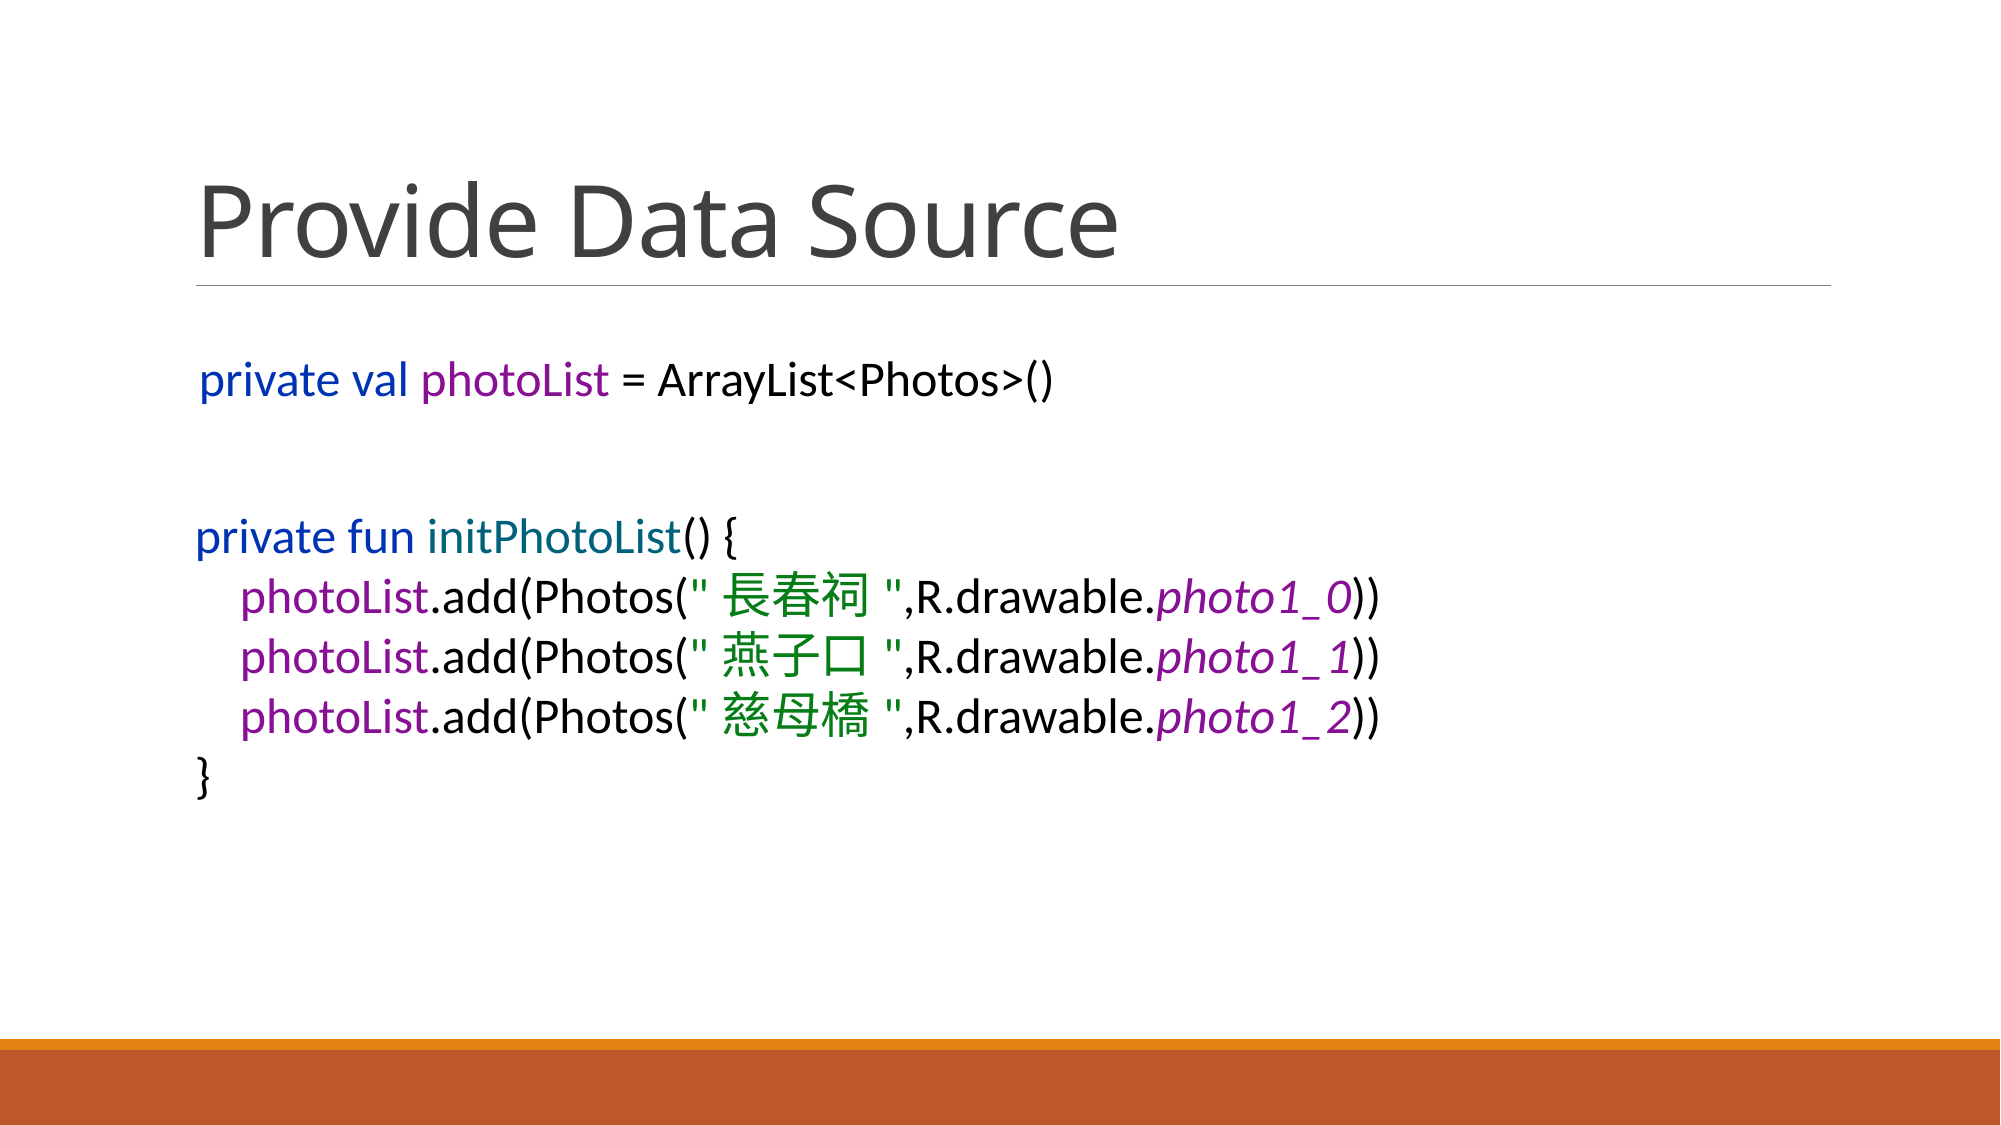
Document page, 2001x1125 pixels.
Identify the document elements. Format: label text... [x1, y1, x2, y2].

text_box private fun initPhotoList() { photoList.add(Photos("長春祠",R.drawable.photo1_0)) photoList.add(Photos("燕子口",R.drawable.photo1_1)) photoList.add(Photos("慈母橋",R.drawable.photo1_2)) } [180, 496, 1625, 812]
title Provide Data Source [180, 47, 1830, 285]
text_box private val photoList = ArrayList<Photos>() [184, 338, 1071, 414]
